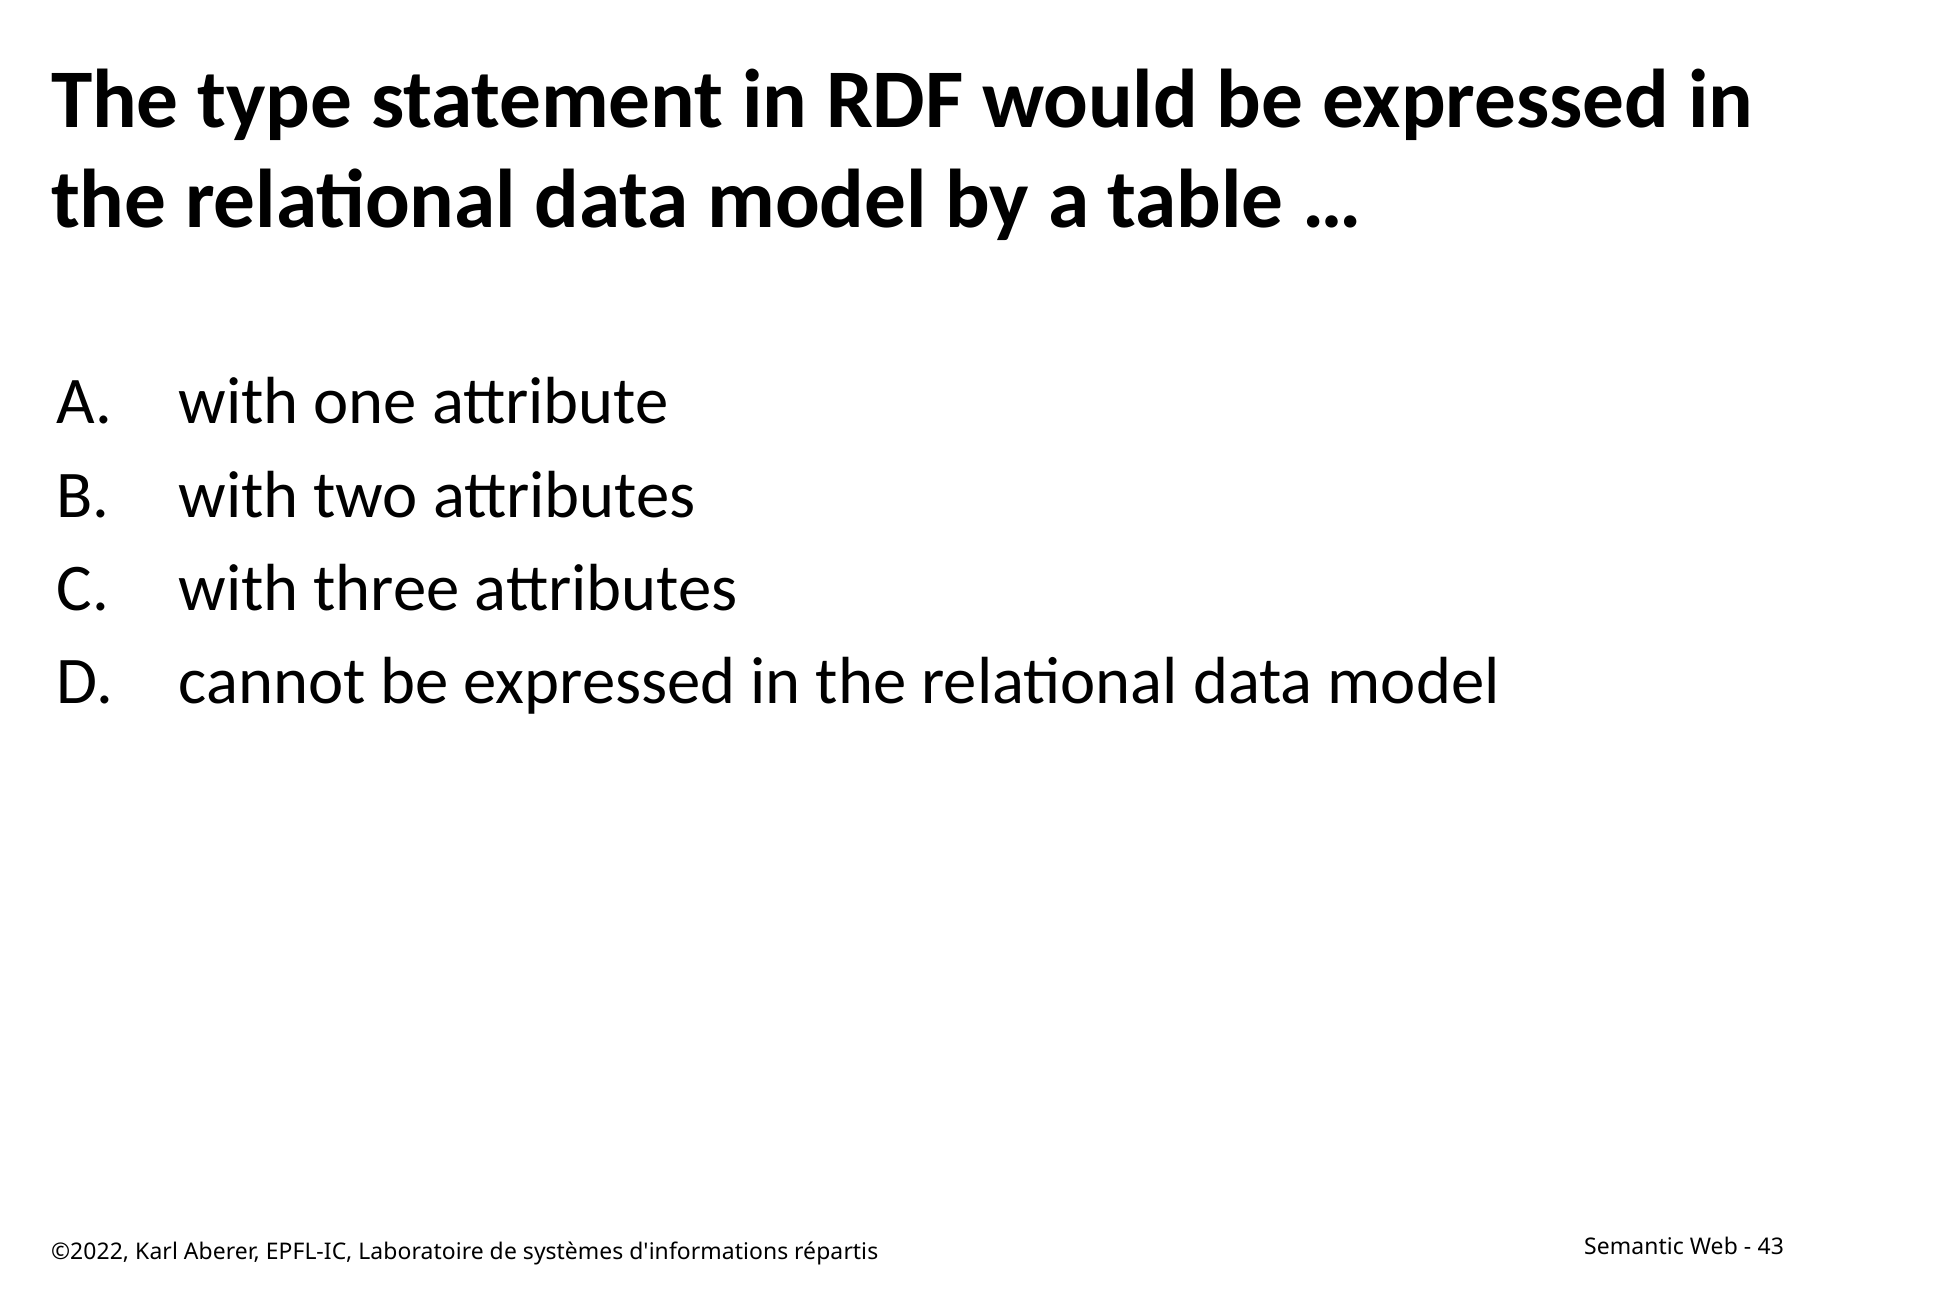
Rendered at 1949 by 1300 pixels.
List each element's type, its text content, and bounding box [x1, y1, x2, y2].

list with one attribute with two attributes with three attributes cannot be expressed in the relational data model [37, 253, 1809, 1208]
title The type statement in RDF would be expressed in the relational data model by a table … [32, 57, 1803, 232]
footer ©2022, Karl Aberer, EPFL-IC, Laboratoire de systèmes d'informations répartis [32, 1227, 1284, 1271]
